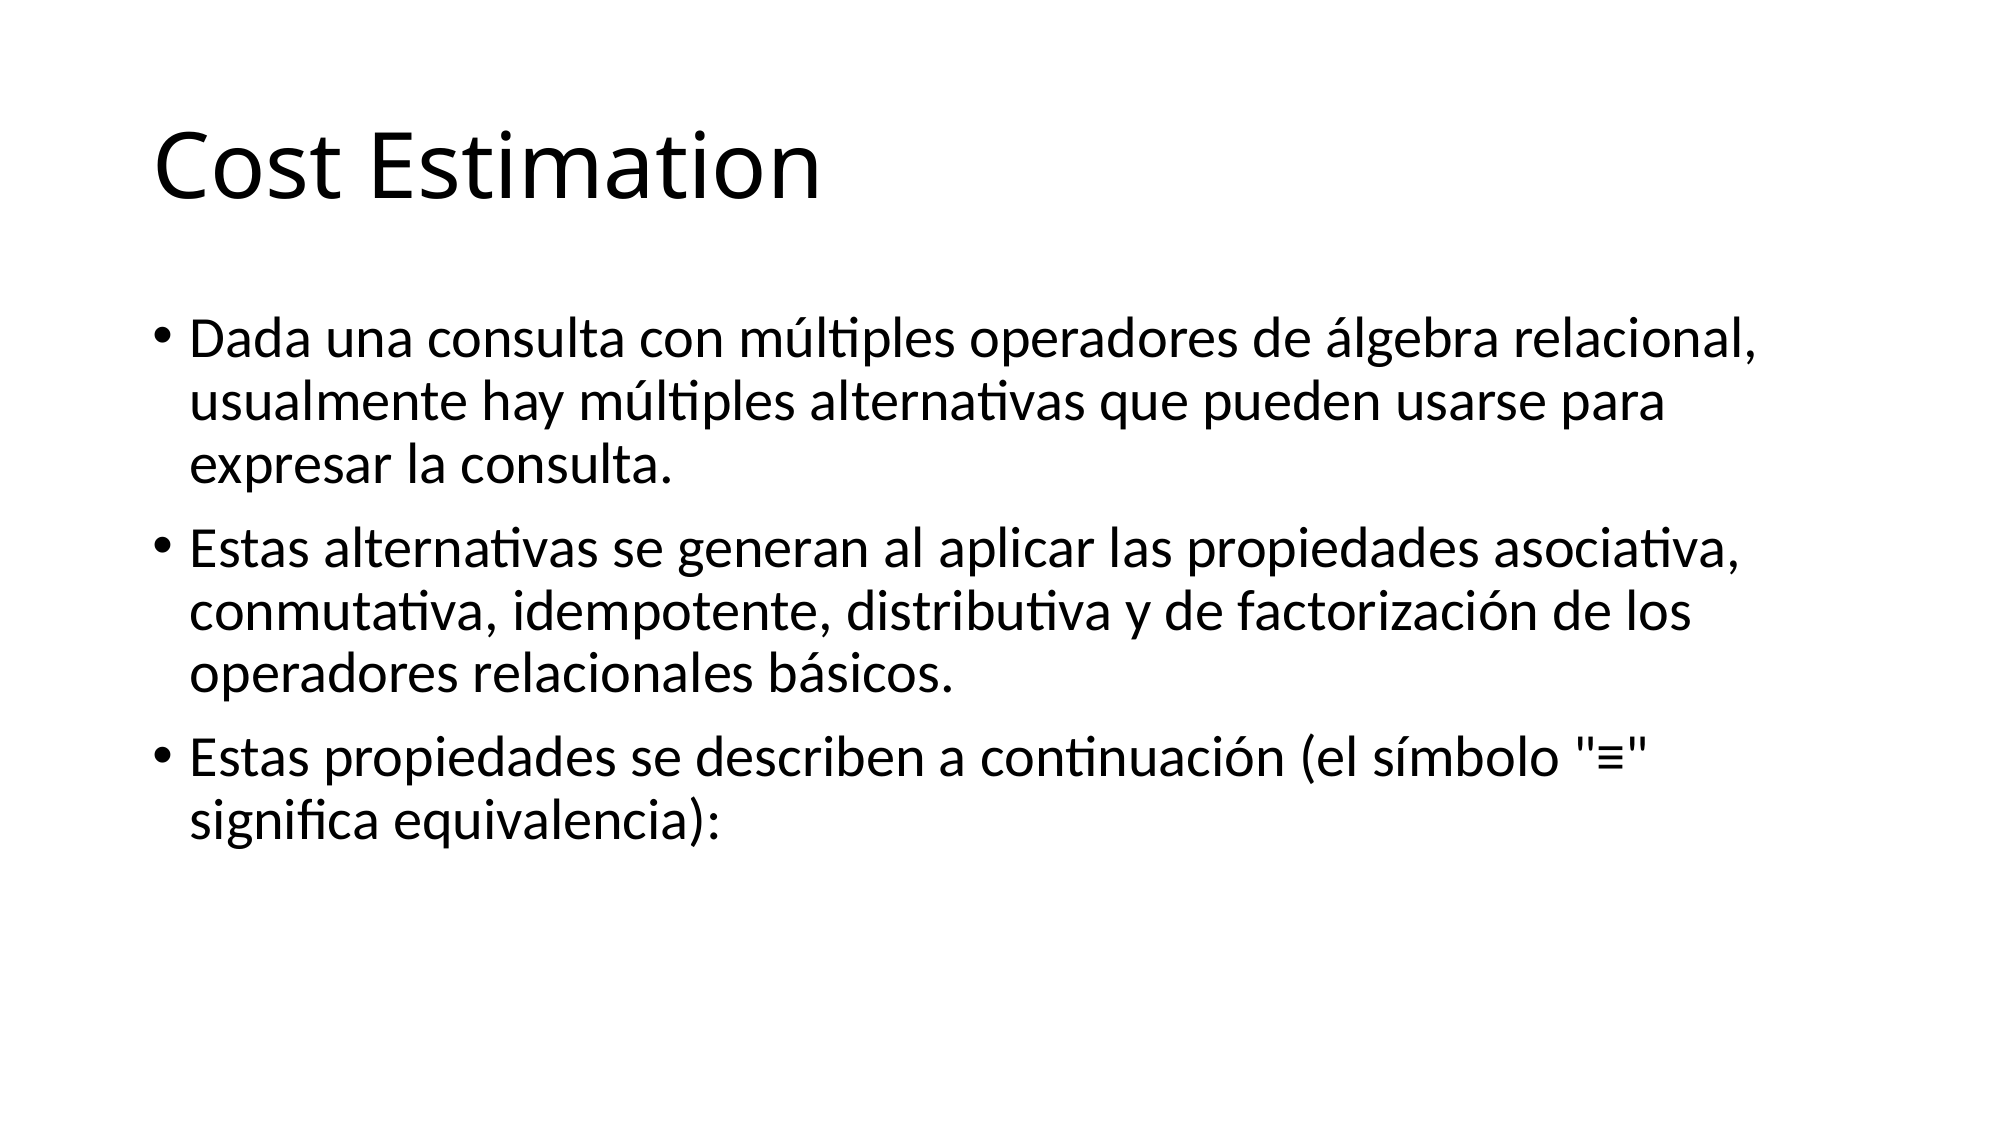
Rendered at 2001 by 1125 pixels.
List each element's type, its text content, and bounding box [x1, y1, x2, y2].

list Dada una consulta con múltiples operadores de álgebra relacional, usualmente hay múltiples alternativas que pueden usarse para expresar la consulta. Estas alternativas se generan al aplicar las propiedades asociativa, conmutativa, idempotente, distributiva y de factorización de los operadores relacionales básicos. Estas propiedades se describen a continuación (el símbolo "≡" significa equivalencia): [137, 299, 1863, 1014]
title Cost Estimation [137, 59, 1863, 278]
